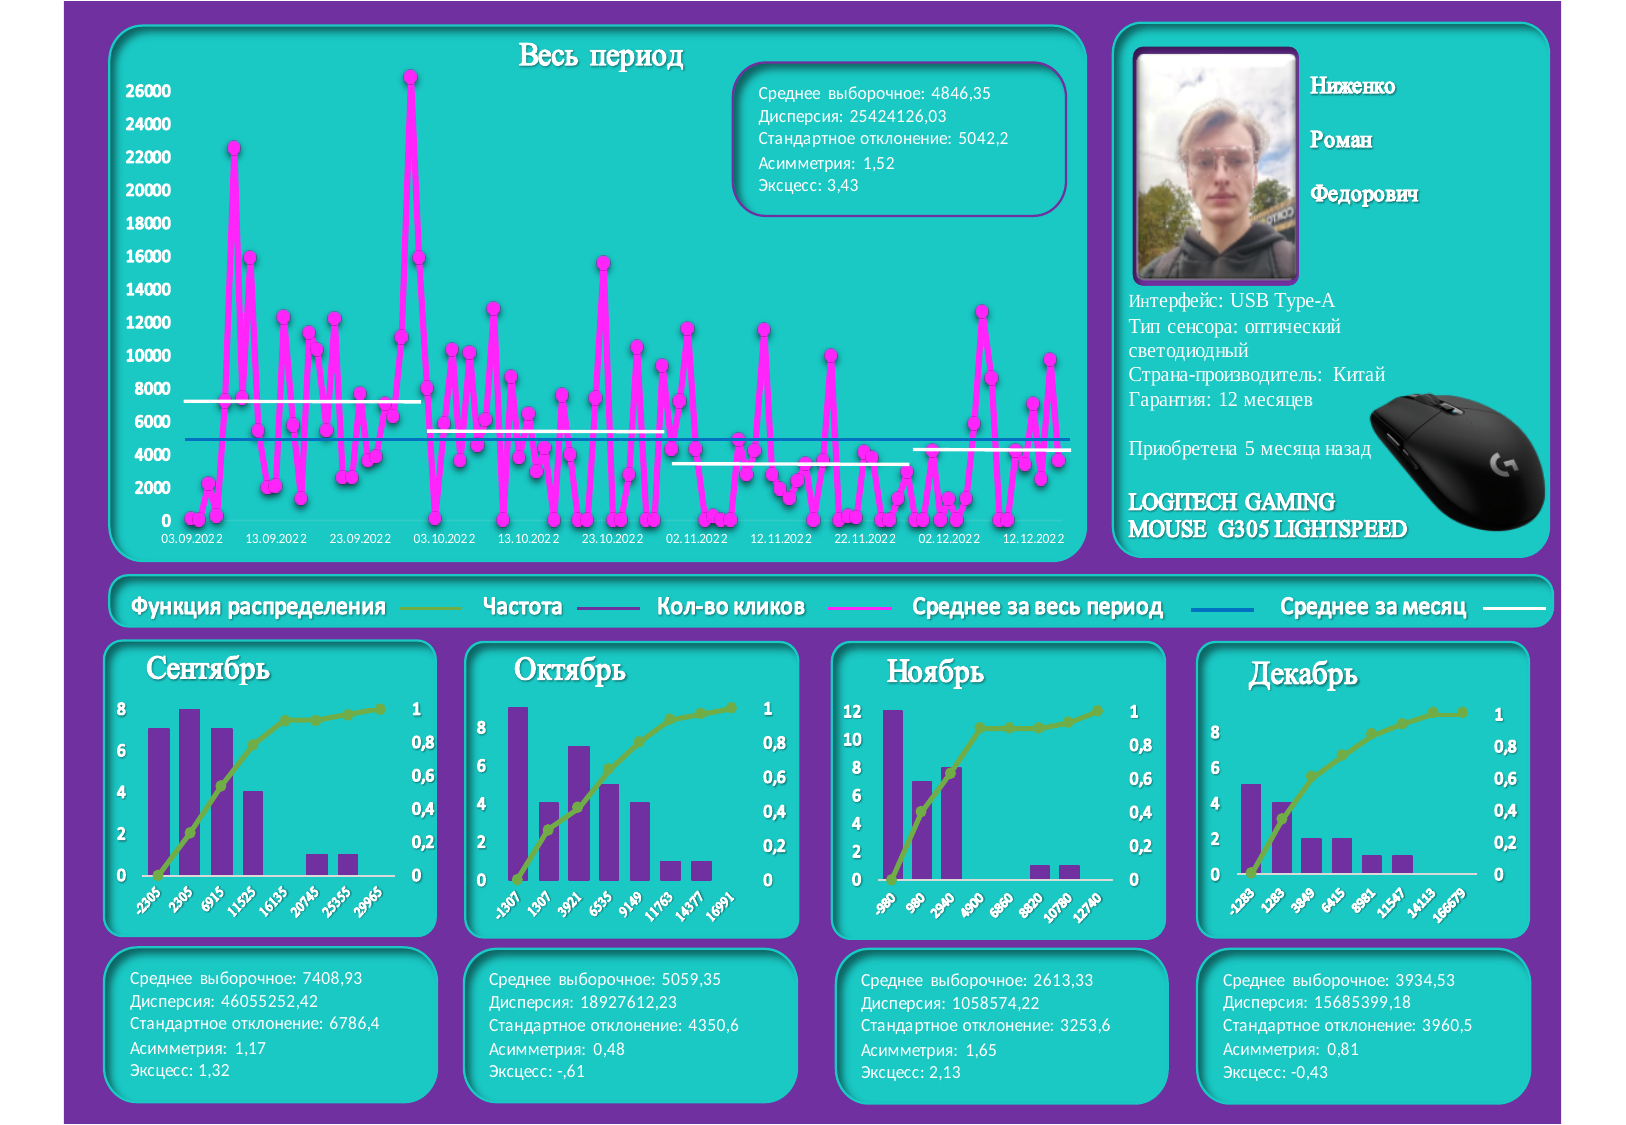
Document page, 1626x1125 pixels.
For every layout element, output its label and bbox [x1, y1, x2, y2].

text_box [62, 0, 1563, 1125]
